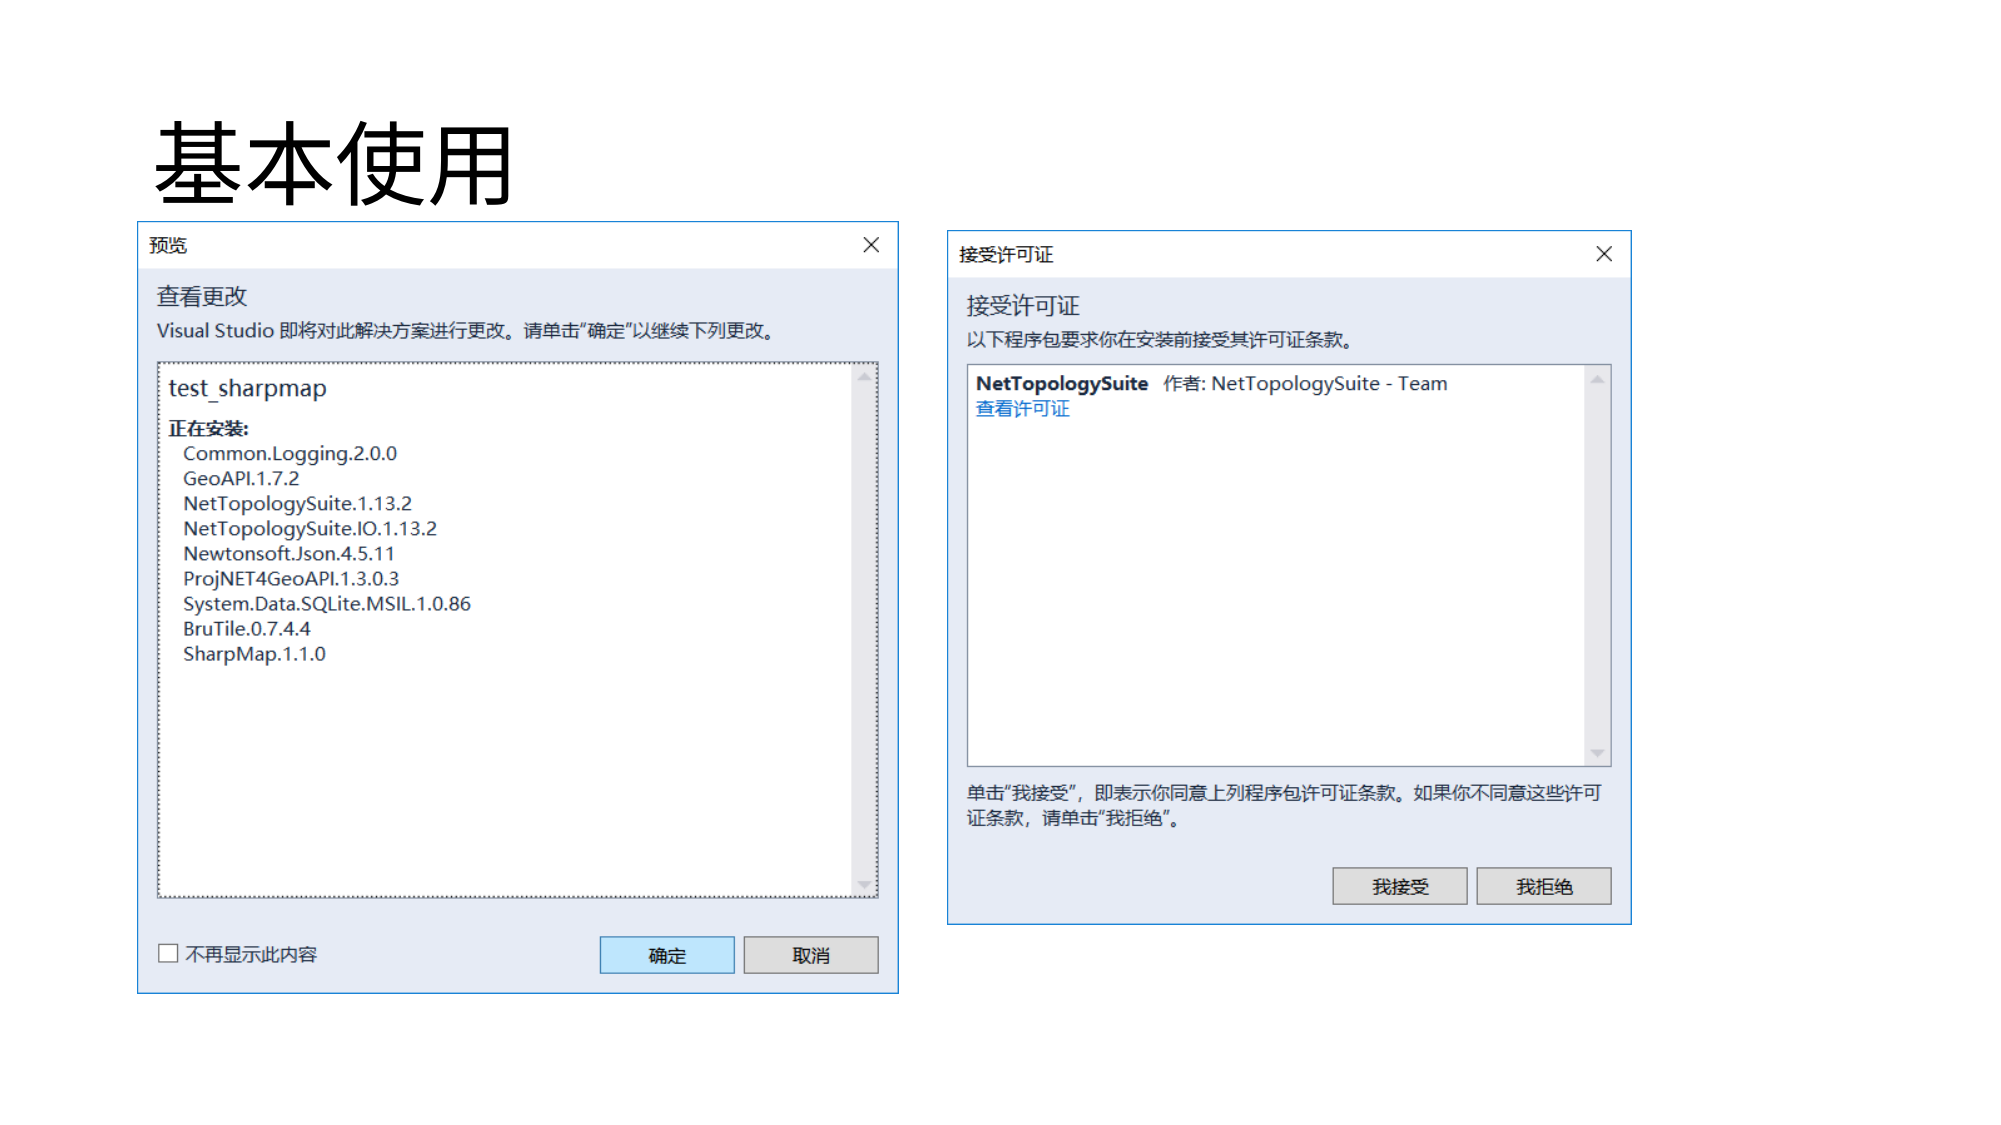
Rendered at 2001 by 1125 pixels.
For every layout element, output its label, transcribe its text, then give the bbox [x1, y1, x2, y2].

picture [947, 230, 1632, 925]
picture [137, 221, 899, 994]
title 基本使用 [137, 59, 1863, 278]
